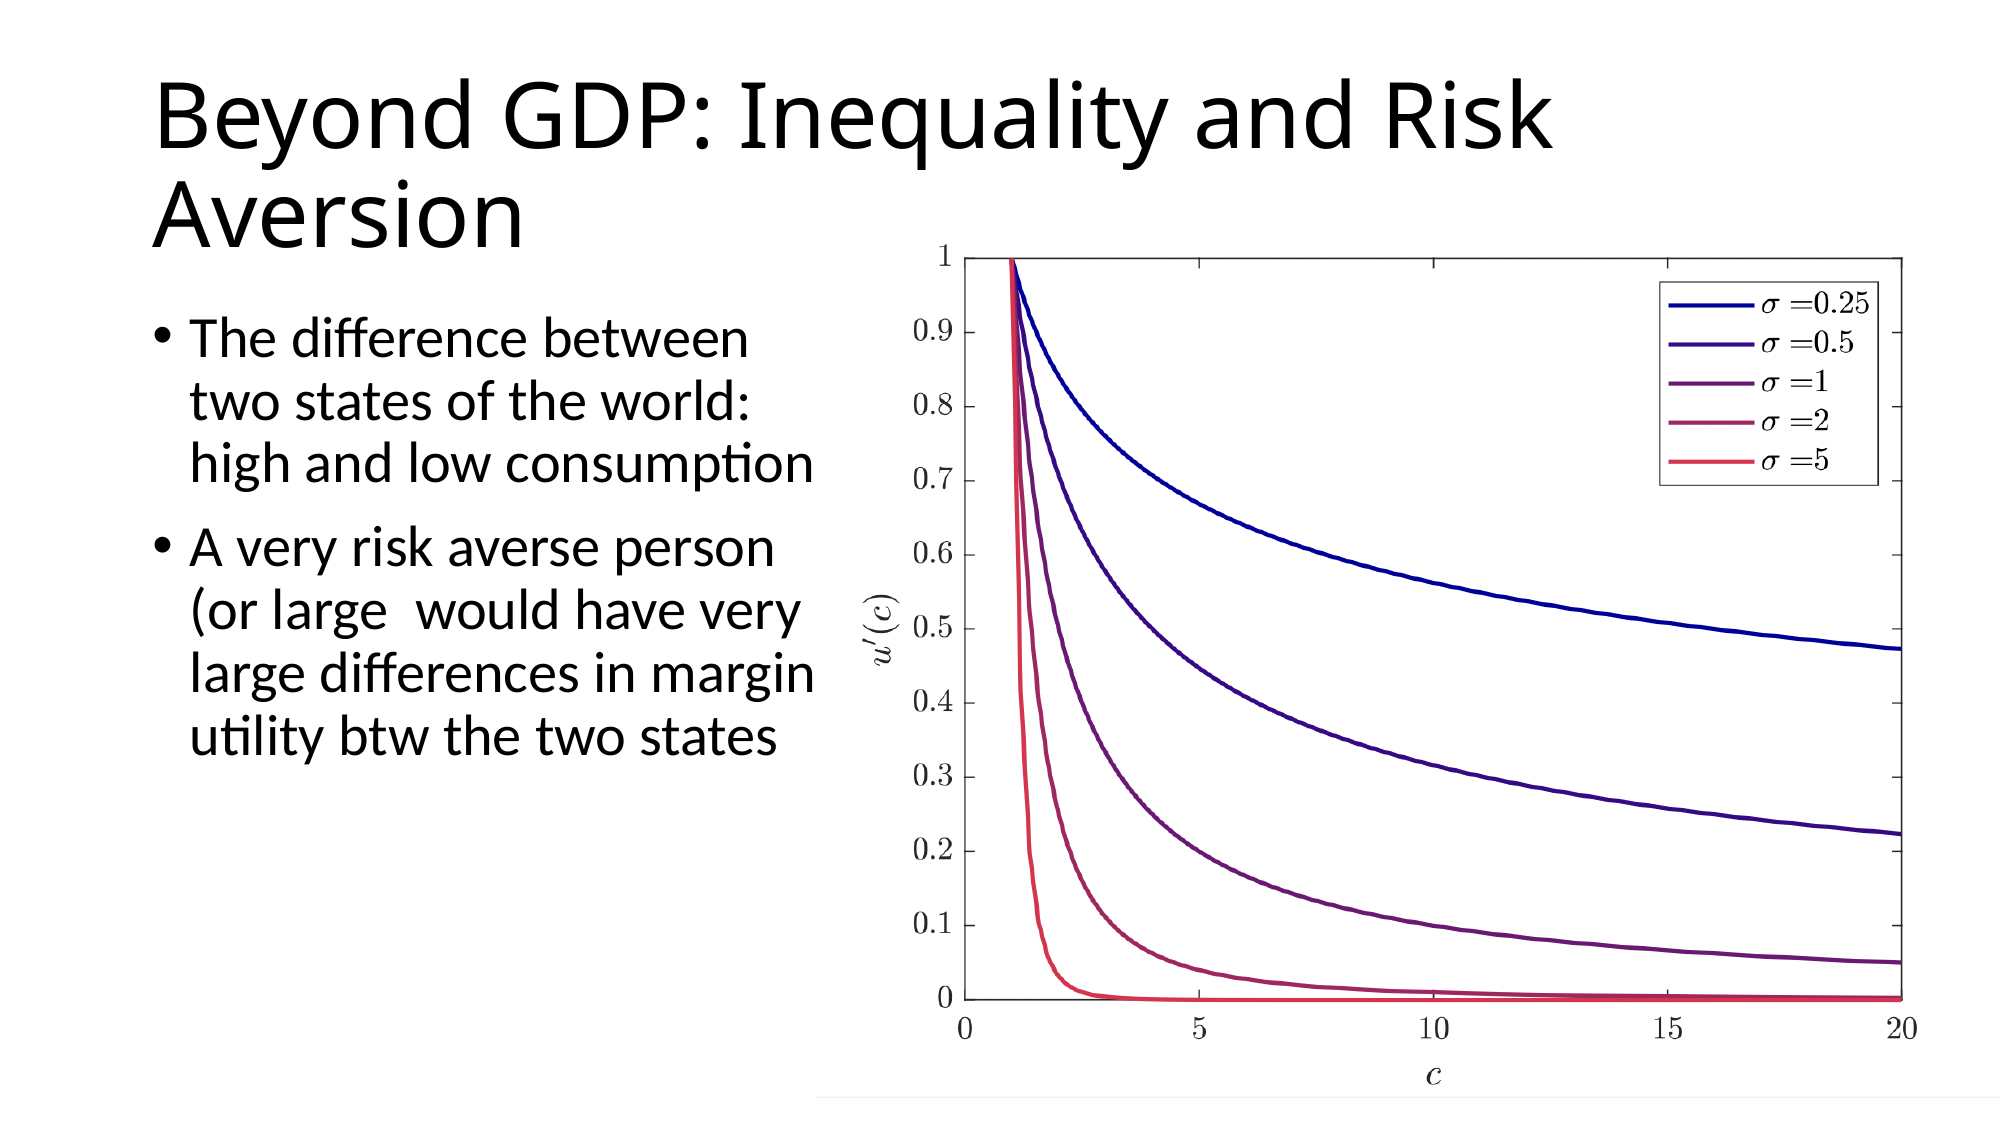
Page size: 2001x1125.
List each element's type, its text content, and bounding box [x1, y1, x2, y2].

picture [815, 199, 2000, 1098]
title Beyond GDP: Inequality and Risk Aversion [137, 59, 1863, 278]
